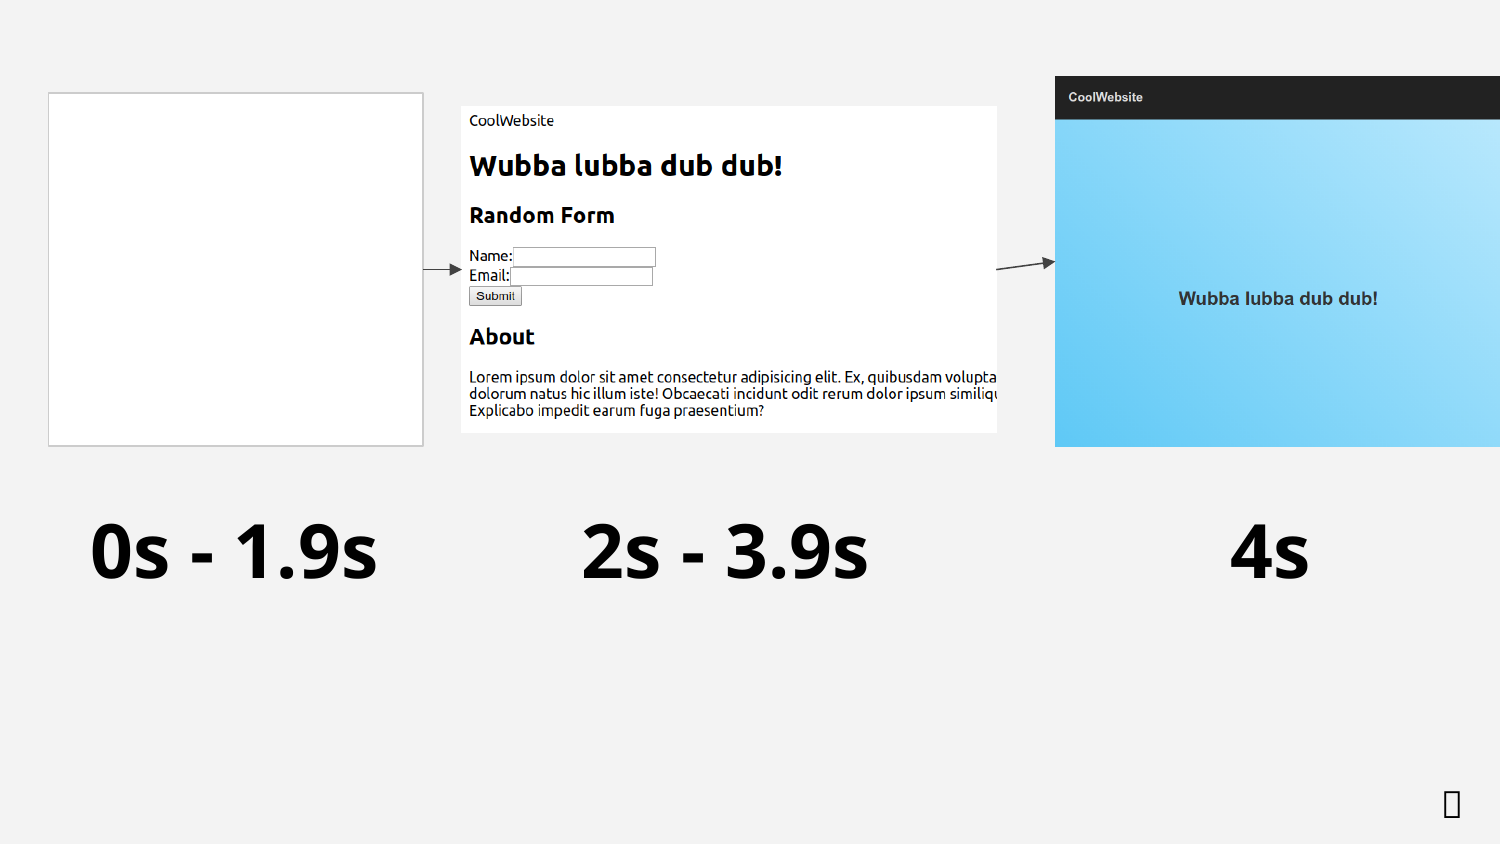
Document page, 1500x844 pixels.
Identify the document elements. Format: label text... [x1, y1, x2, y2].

text_box 2s - 3.9s [566, 488, 997, 590]
picture [1054, 76, 1500, 447]
text_box [48, 92, 423, 447]
text_box 4s [1215, 488, 1359, 590]
text_box 0s - 1.9s [75, 488, 413, 590]
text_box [996, 261, 1056, 270]
picture [461, 105, 997, 434]
